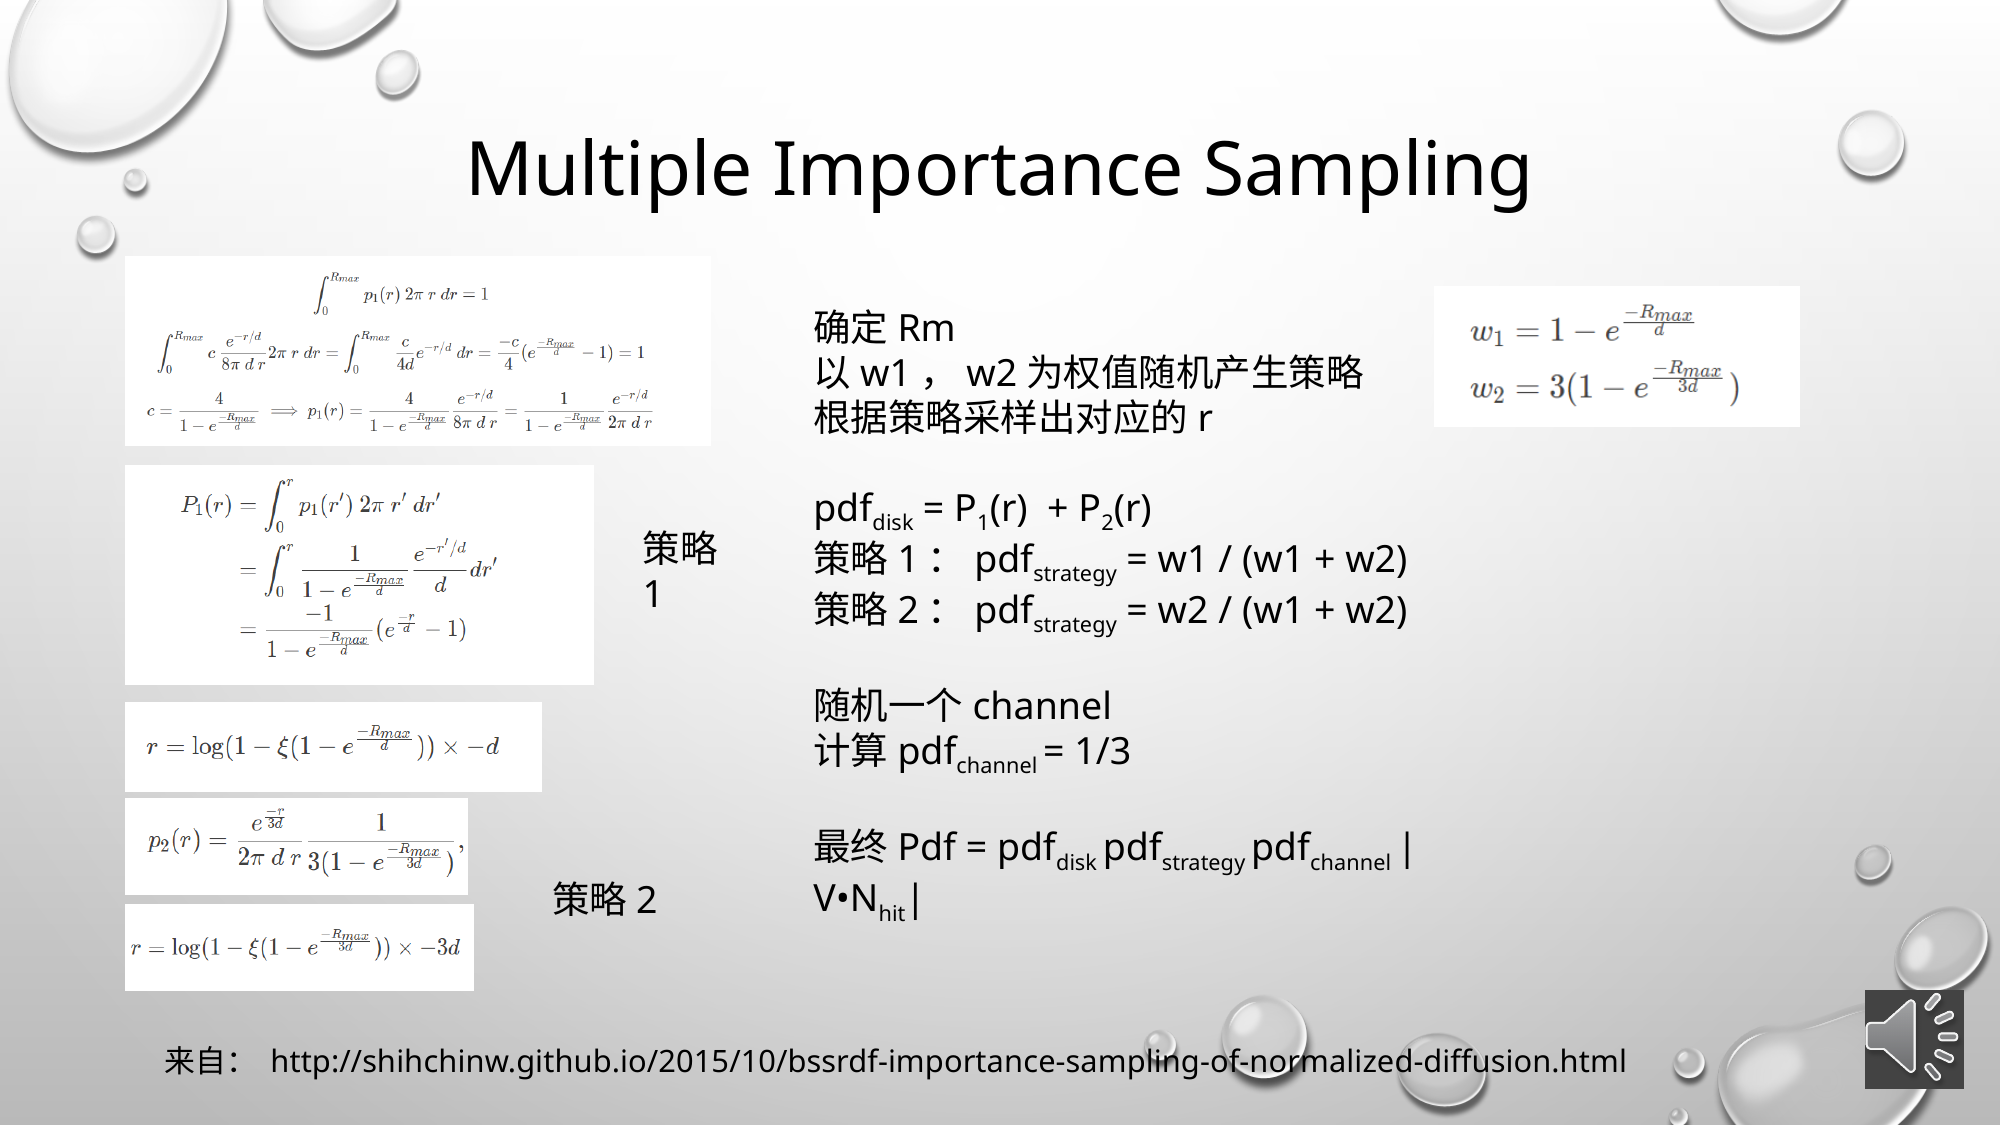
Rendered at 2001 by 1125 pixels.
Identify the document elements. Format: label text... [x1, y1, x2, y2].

text_box 策略2 [537, 869, 673, 929]
title Multiple Importance Sampling [149, 101, 1851, 242]
picture [0, 0, 2000, 1125]
text_box 策略1 [627, 517, 755, 622]
list 来自： http://shihchinw.github.io/2015/10/bssrdf-importance-sampling-of-normalized-diffusion.html [149, 1026, 1850, 1088]
text_box 确定Rm 以w1，w2为权值随机产生策略 根据策略采样出对应的r pdfdisk = P1(r) + P2(r) 策略1：pdfstrategy = w1 / (w1 + w2) 策略2：pdfstrategy = w2 / (w1 + w2) 随机一个channel 计算pdfchannel = 1/3 最终Pdf = pdfdisk pdfstrategy pdfchannel |V•Nhit| [798, 296, 1530, 978]
